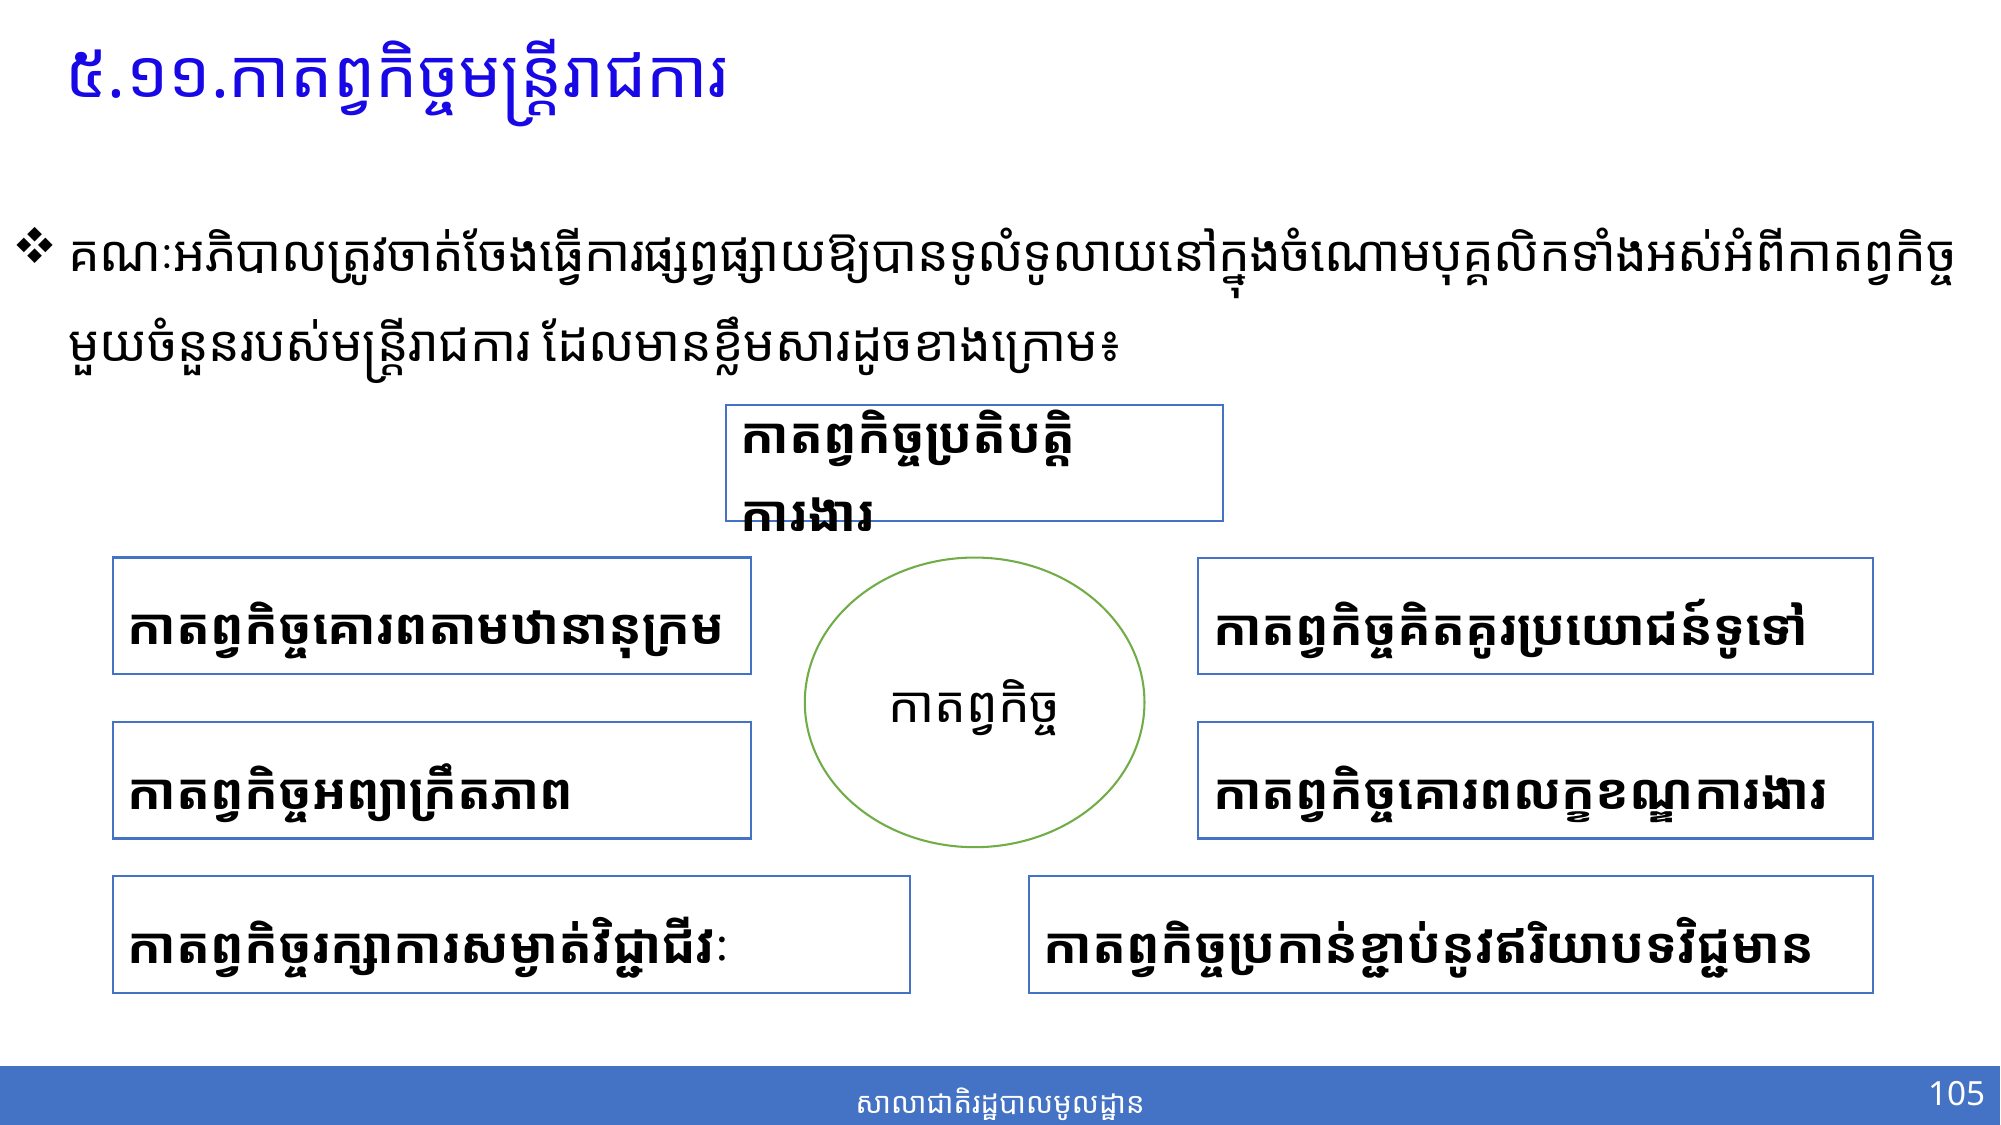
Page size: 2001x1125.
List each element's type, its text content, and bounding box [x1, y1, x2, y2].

text_box ៥.១១.កាតព្វកិច្ចមន្រ្តីរាជការ [0, 0, 1293, 120]
text_box គណៈអភិបាលត្រូវចាត់ចែងធ្វើការផ្សព្វផ្សាយឱ្យបានទូលំទូលាយនៅក្នុងចំណោមបុគ្គលិកទាំងអស់​អំពីកាតព្វកិច្ចមួយចំនួនរបស់មន្រ្តីរាជការ ដែលមានខ្លឹមសារដូចខាងក្រោម៖ [0, 184, 1989, 380]
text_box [113, 404, 1874, 994]
slide_number 105 [1550, 1065, 2000, 1125]
